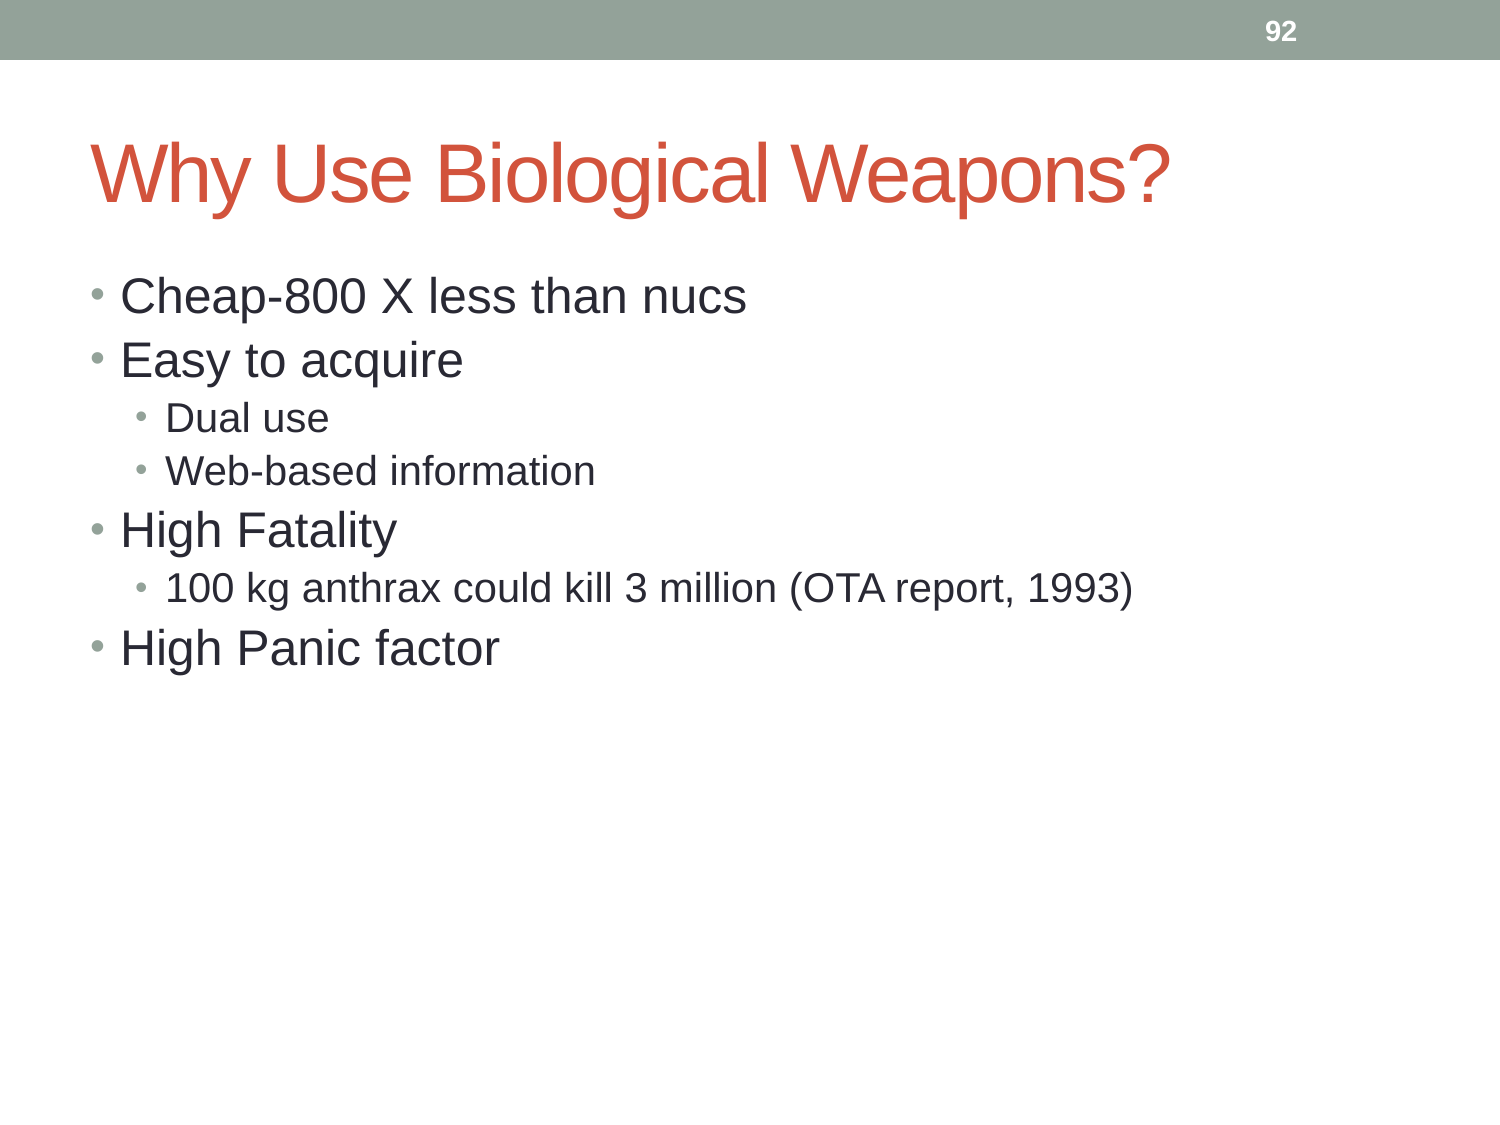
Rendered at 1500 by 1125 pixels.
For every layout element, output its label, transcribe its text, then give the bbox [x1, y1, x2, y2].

list Cheap-800 X less than nucs Easy to acquire Dual use Web-based information High Fatality 100 kg anthrax could kill 3 million (OTA report, 1993) High Panic factor [75, 262, 1425, 1063]
title Why Use Biological Weapons? [75, 87, 1425, 250]
slide_number 92 [1250, 3, 1425, 57]
